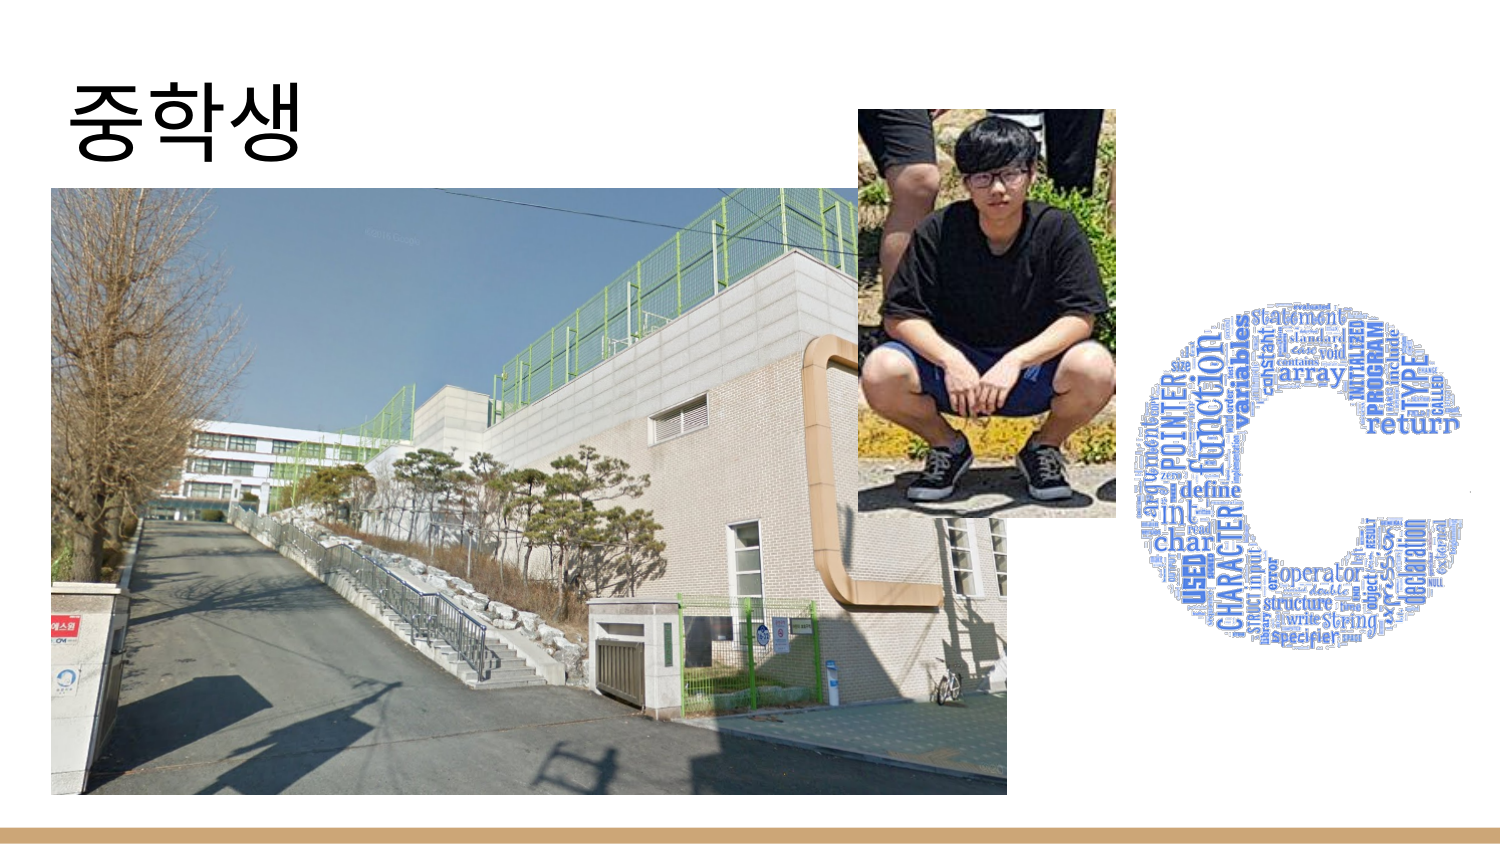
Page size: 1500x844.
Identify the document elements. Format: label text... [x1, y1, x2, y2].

title 중학생 [51, 51, 1449, 189]
picture [50, 109, 1116, 795]
picture [1127, 293, 1471, 659]
